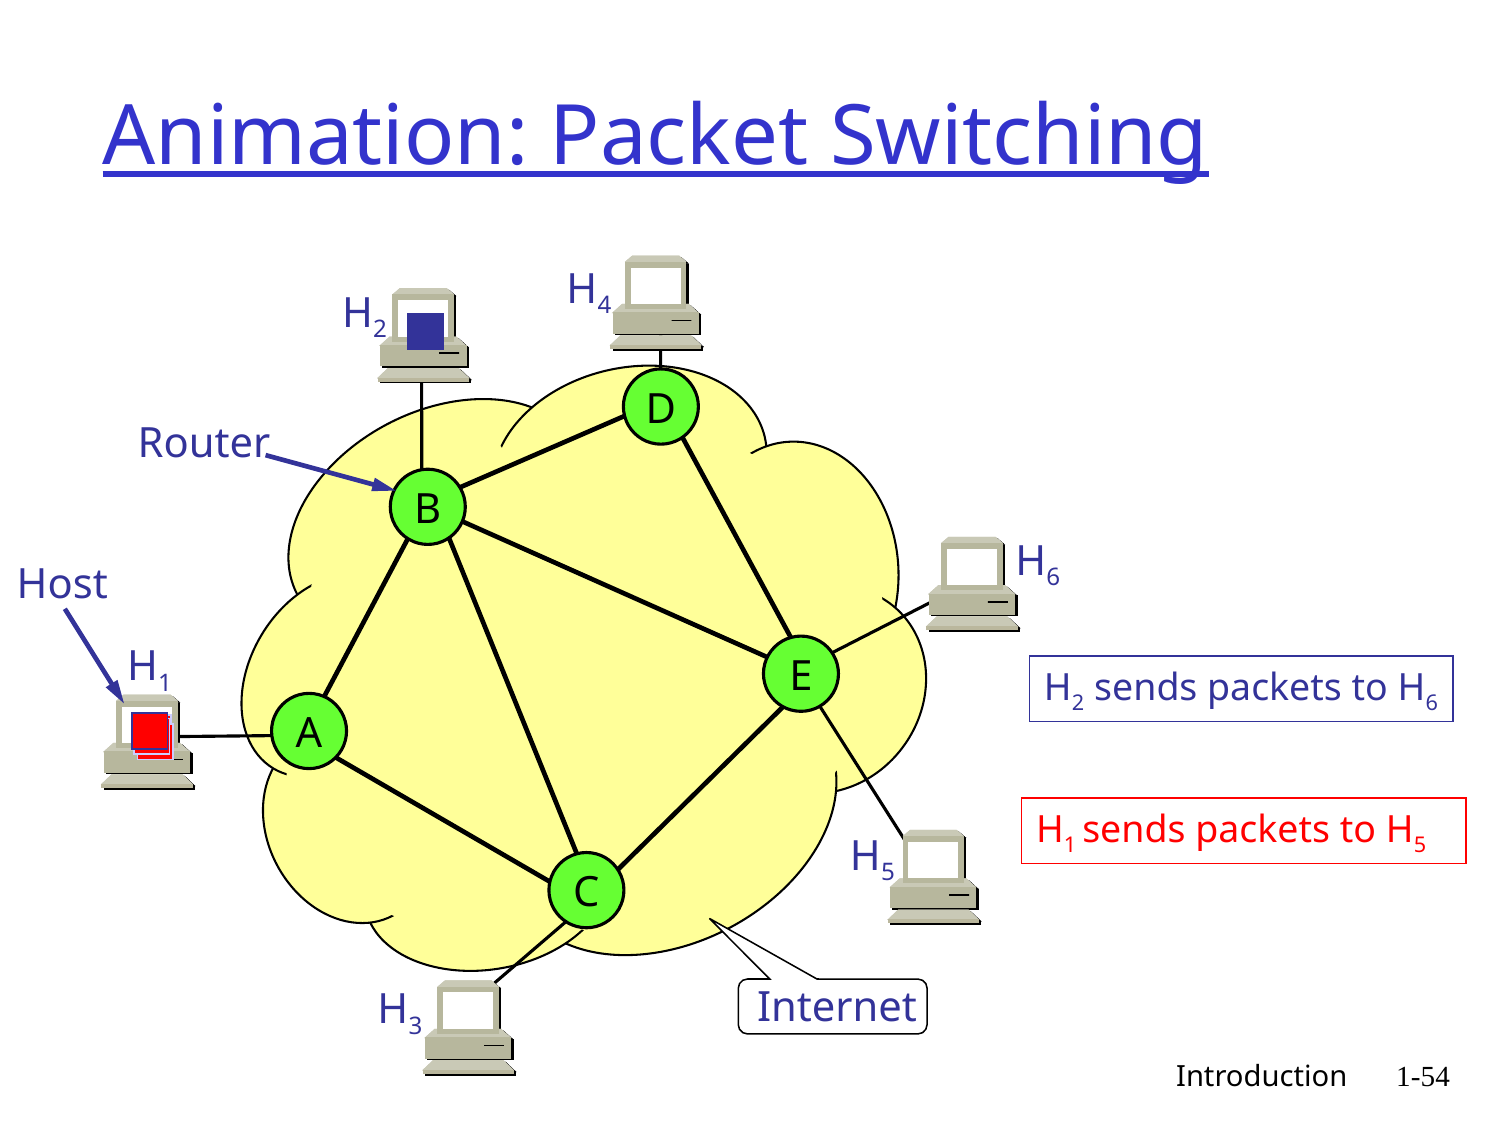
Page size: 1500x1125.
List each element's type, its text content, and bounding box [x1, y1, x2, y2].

picture [924, 535, 1022, 634]
text_box H3 [362, 978, 418, 1047]
picture [376, 286, 474, 385]
text_box H6 [1000, 526, 1076, 598]
slide_number 1-54 [1362, 1049, 1466, 1125]
picture [608, 254, 706, 352]
title Animation: Packet Switching [87, 37, 1363, 226]
text_box H2 sends packets to H6 [1029, 655, 1454, 722]
text_box Host [1, 549, 123, 615]
text_box H4 [551, 254, 606, 326]
footer Introduction [887, 1049, 1362, 1125]
text_box [64, 608, 121, 691]
text_box Router [123, 408, 245, 473]
text_box H2 [327, 278, 402, 350]
text_box Internet [742, 972, 933, 1038]
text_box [250, 367, 923, 970]
picture [99, 693, 197, 792]
text_box H1 sends packets to H5 [1021, 797, 1466, 864]
picture [886, 828, 984, 927]
picture [421, 979, 518, 1077]
text_box H1 [112, 631, 187, 691]
slide_number 1-90 [362, 975, 438, 979]
text_box [738, 981, 742, 1032]
